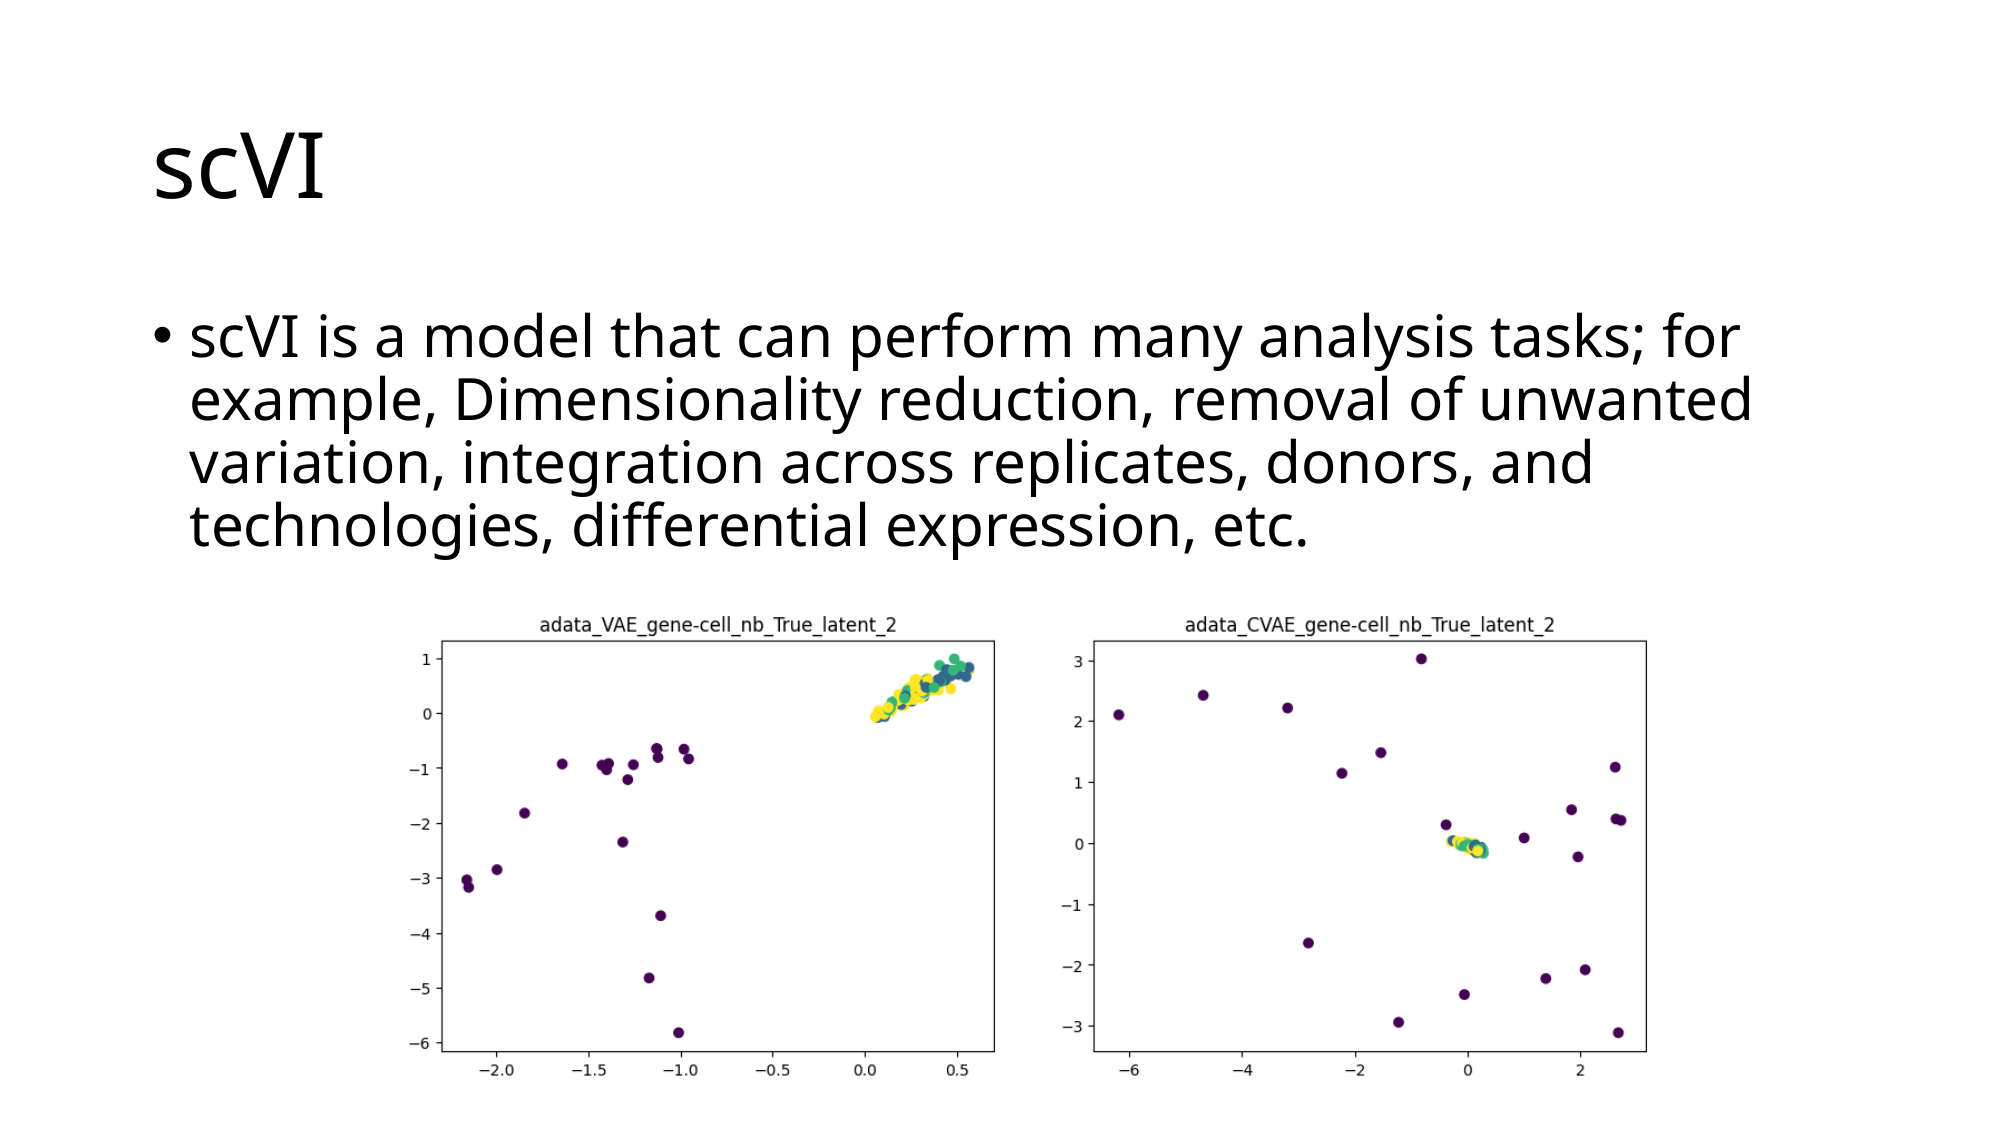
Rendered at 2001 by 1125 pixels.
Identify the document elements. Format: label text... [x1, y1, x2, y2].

list scVI is a model that can perform many analysis tasks; for example, Dimensionality reduction, removal of unwanted variation, integration across replicates, donors, and technologies, differential expression, etc. [137, 299, 1863, 1014]
picture [1049, 605, 1657, 1089]
picture [397, 605, 1005, 1089]
title scVI [137, 59, 1863, 278]
